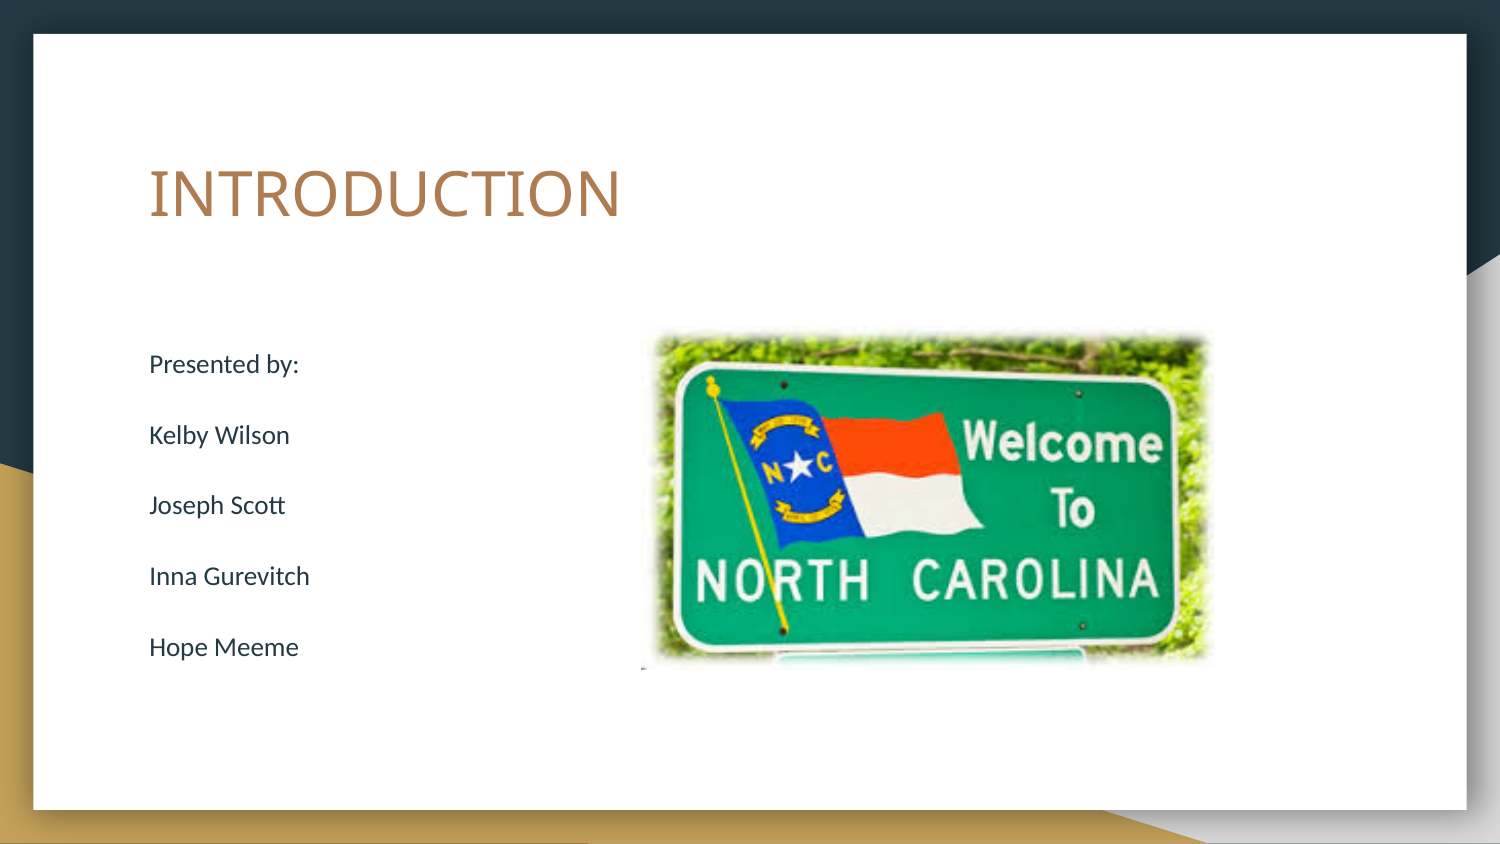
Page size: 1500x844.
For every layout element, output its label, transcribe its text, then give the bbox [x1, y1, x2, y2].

picture [641, 326, 1214, 671]
list Presented by: Kelby Wilson Joseph Scott Inna Gurevitch Hope Meeme [134, 326, 482, 729]
title INTRODUCTION [134, 138, 1366, 296]
